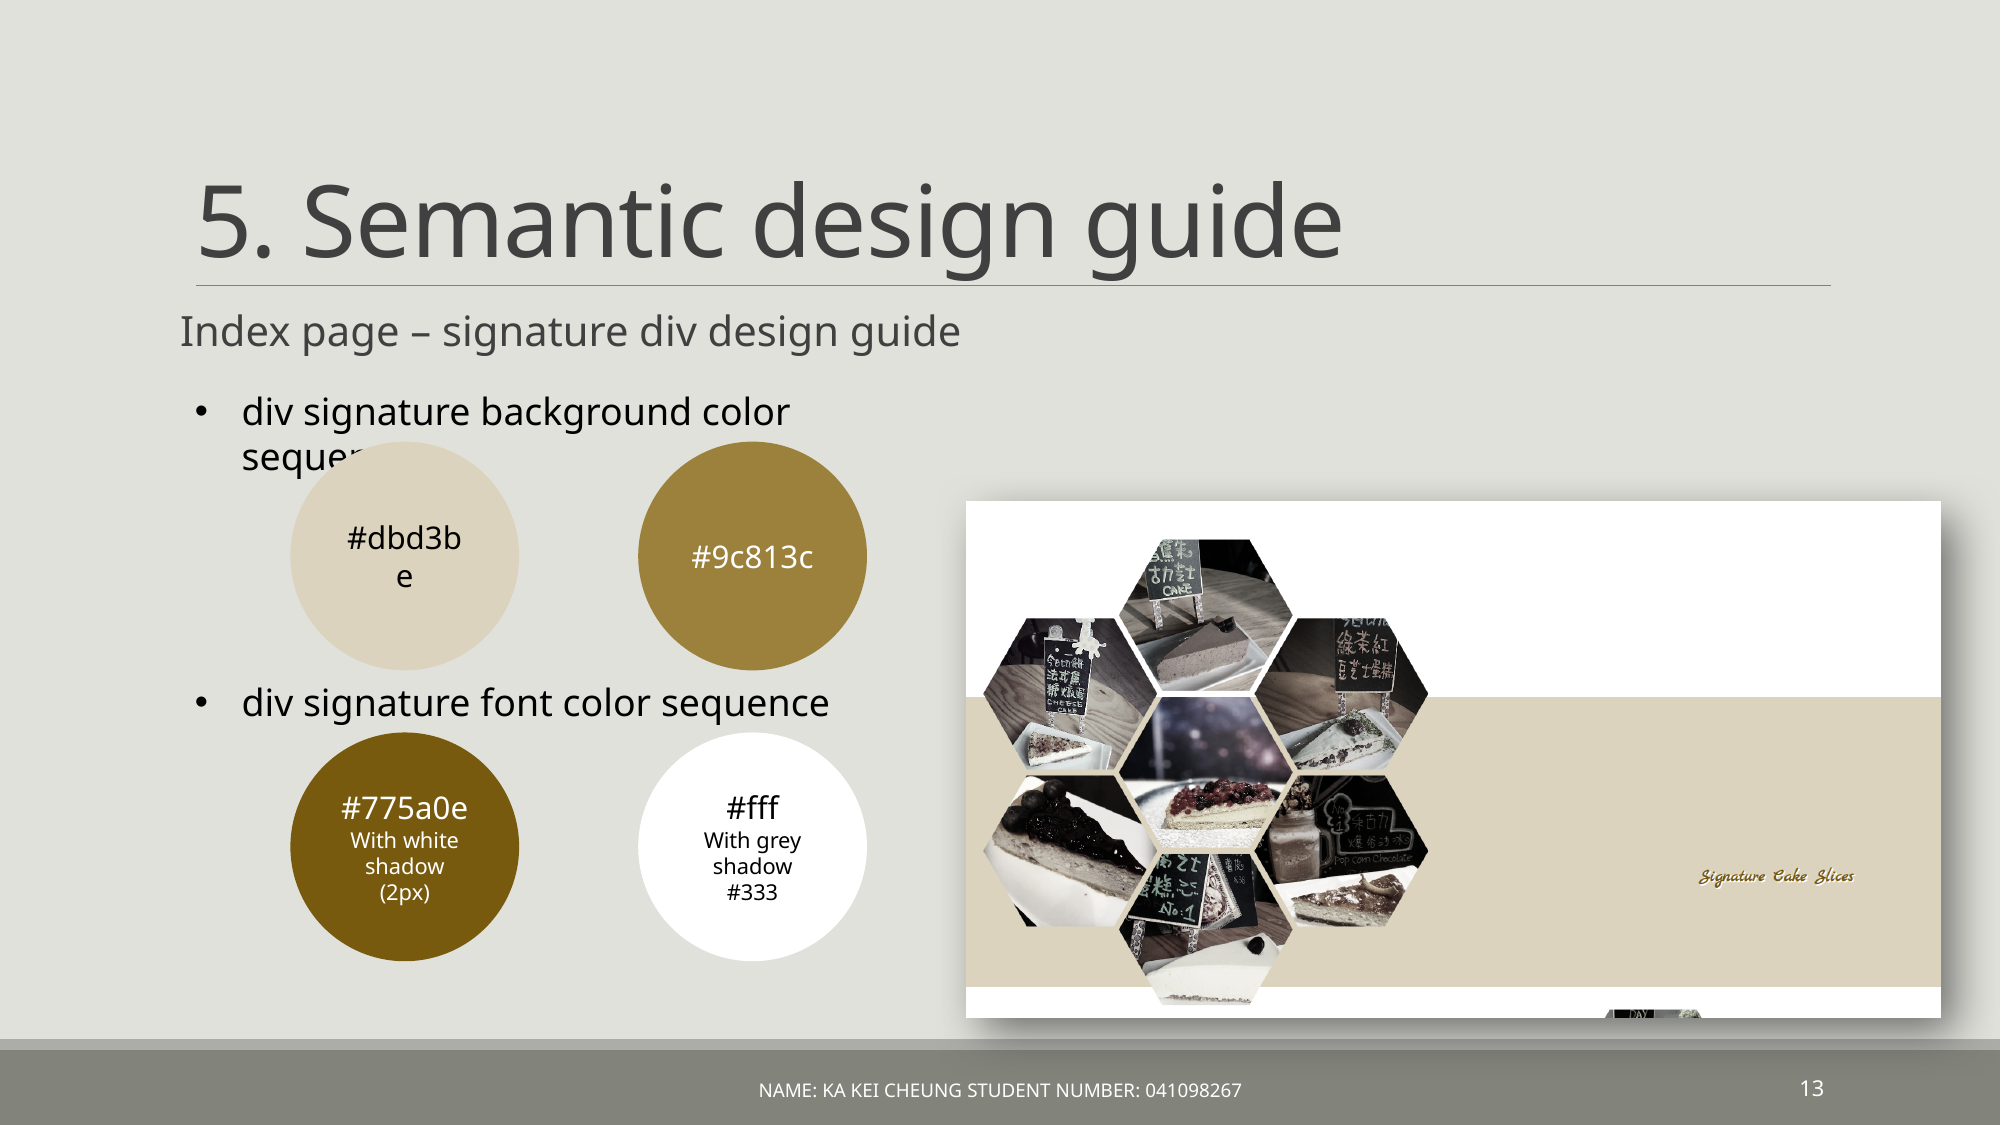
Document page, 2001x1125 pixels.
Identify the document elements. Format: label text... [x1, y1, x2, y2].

text_box #dbd3be [289, 440, 521, 671]
slide_number 13 [1624, 1066, 1840, 1120]
text_box div signature background color sequence [179, 381, 936, 486]
text_box #775a0e With white shadow (2px) [289, 731, 521, 963]
picture [966, 501, 1941, 1019]
text_box #fff With grey shadow #333 [636, 731, 869, 963]
list Index page – signature div design guide [180, 302, 1830, 963]
text_box #9c813c [636, 440, 869, 671]
footer Name: Ka Kei Cheung Student Number: 041098267 [604, 1059, 1396, 1120]
text_box div signature font color sequence [179, 671, 936, 732]
title 5. Semantic design guide [180, 47, 1830, 285]
